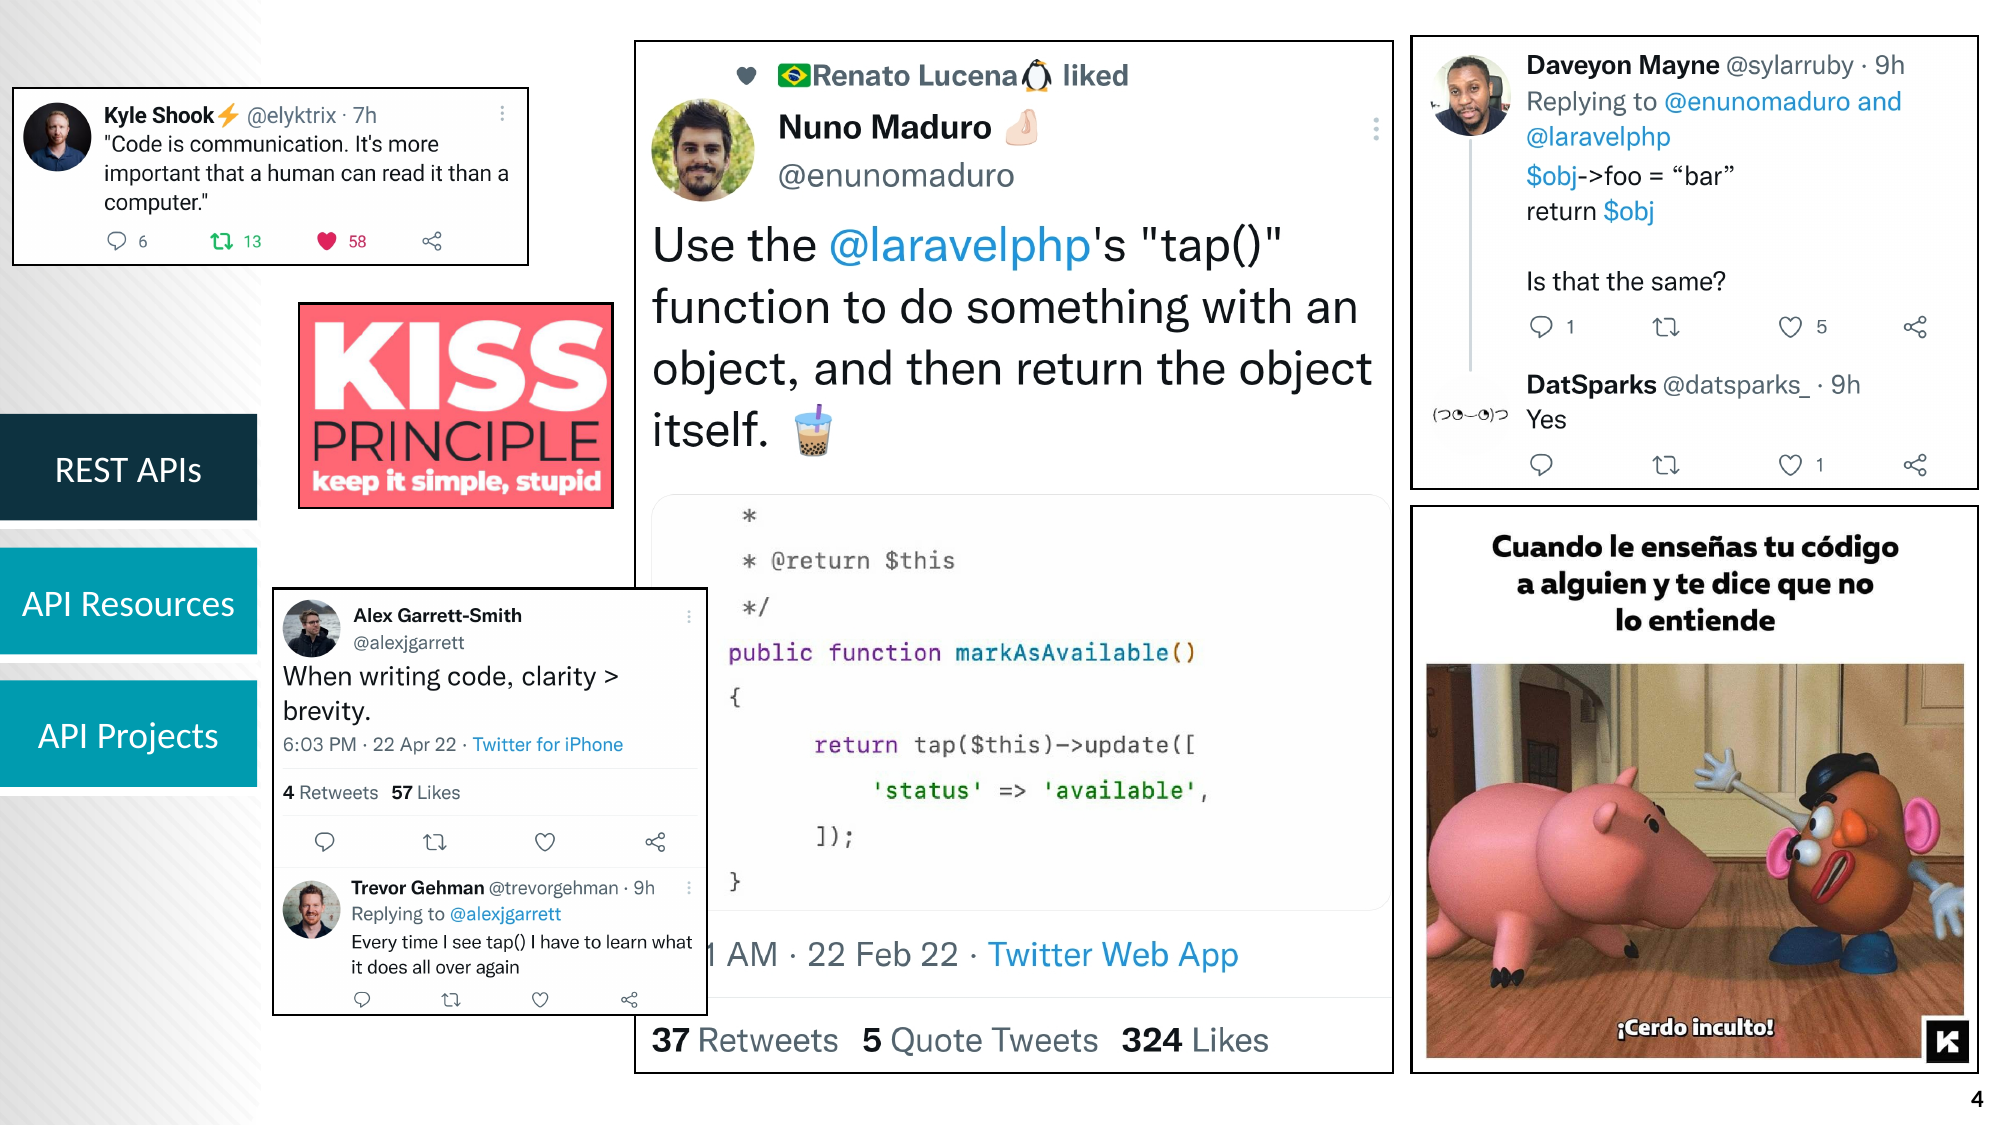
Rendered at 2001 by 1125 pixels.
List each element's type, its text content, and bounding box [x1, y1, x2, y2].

picture [1412, 506, 1978, 1072]
picture [1412, 36, 1978, 489]
picture [300, 304, 612, 507]
picture [273, 42, 1392, 1072]
picture [14, 88, 527, 265]
slide_number 4 [1921, 1072, 2000, 1124]
